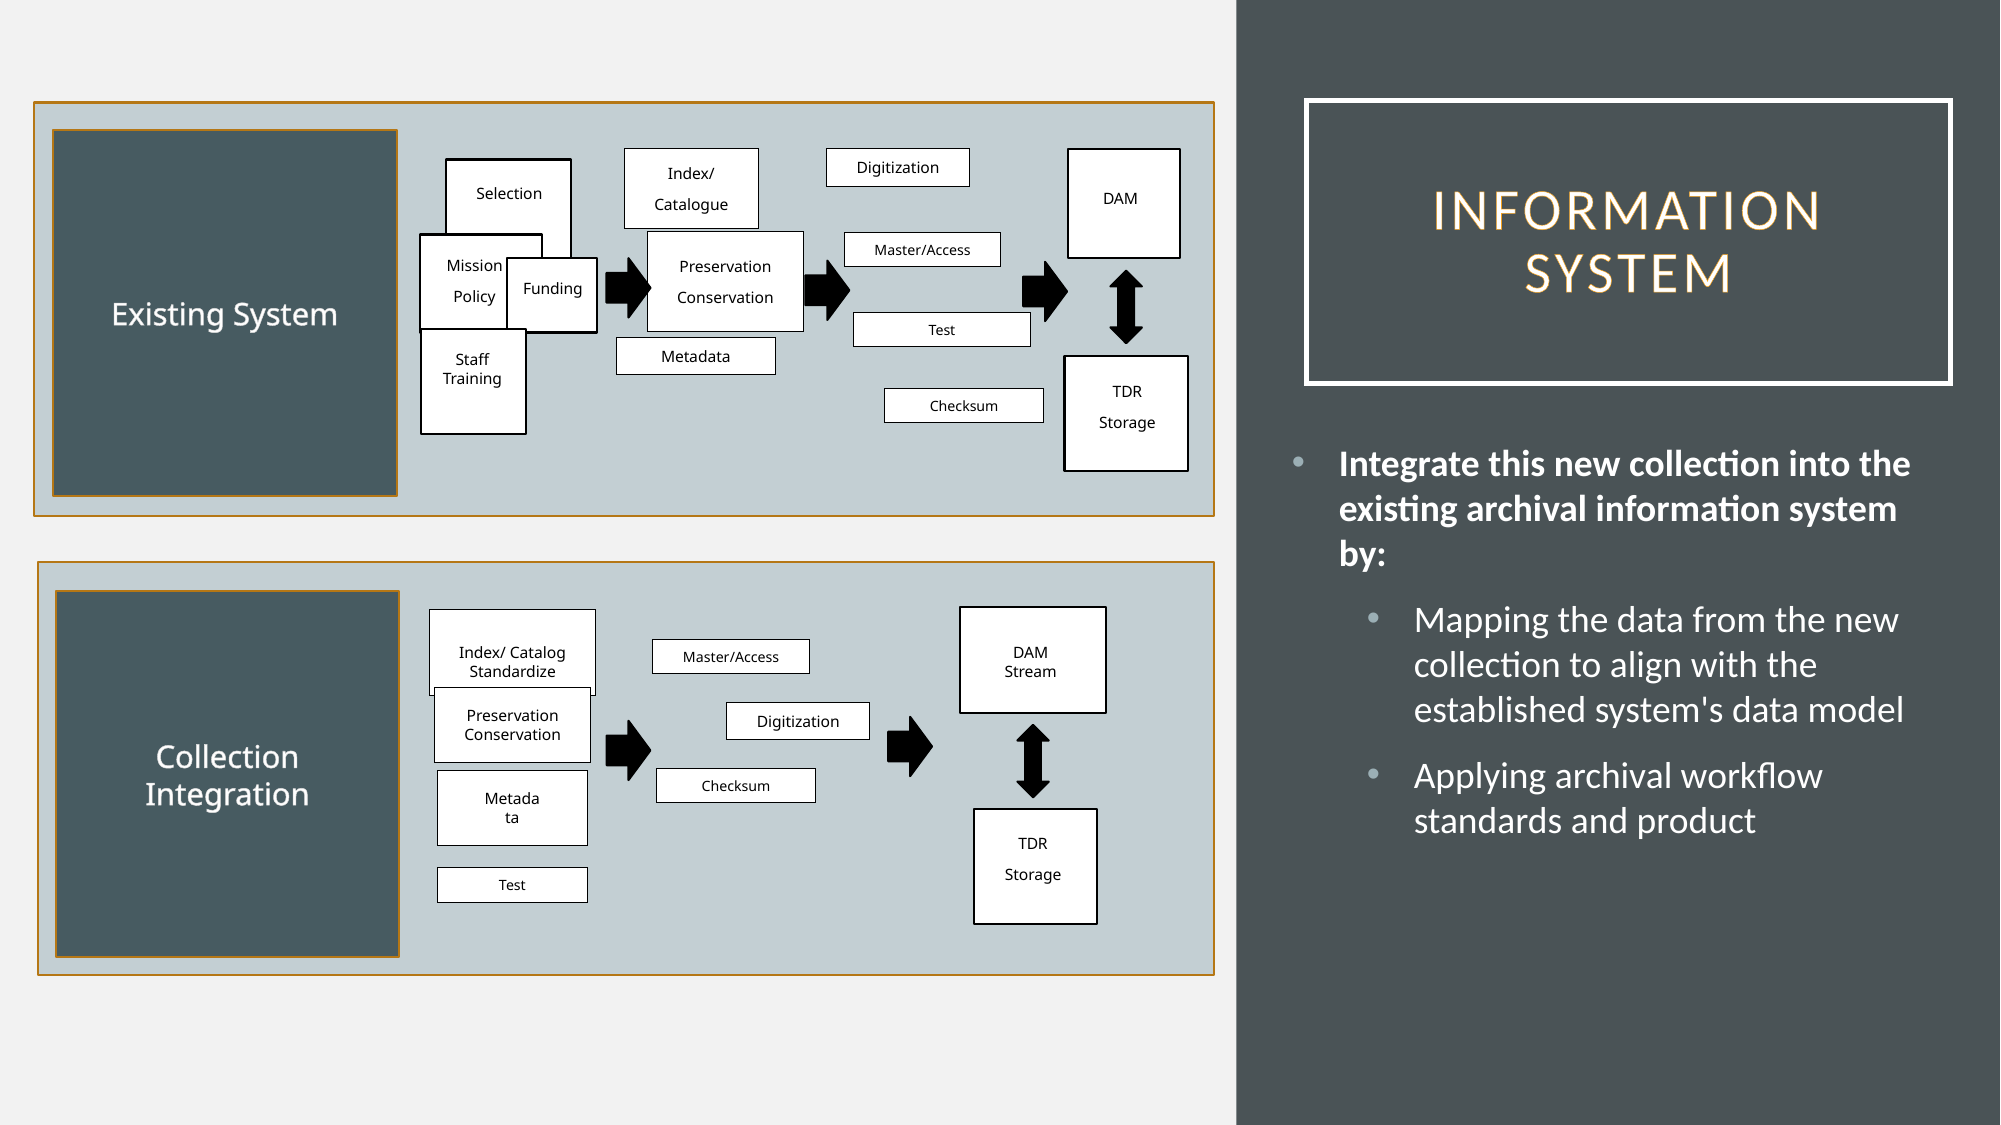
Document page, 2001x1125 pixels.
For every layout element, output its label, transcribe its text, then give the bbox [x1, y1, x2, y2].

text_box Checksum [656, 768, 816, 803]
text_box Index/ Catalog Standardize [429, 609, 596, 696]
text_box [973, 808, 1098, 925]
text_box DAM Stream [982, 635, 1079, 688]
text_box Collection Integration [55, 590, 400, 958]
text_box Metadata [437, 770, 588, 846]
text_box [0, 0, 1236, 1125]
title Information system [1304, 98, 1953, 386]
text_box [37, 561, 1215, 976]
text_box [887, 715, 933, 778]
text_box Preservation Conservation [434, 687, 591, 763]
text_box Test [437, 867, 588, 903]
text_box [605, 719, 652, 782]
text_box [1016, 724, 1050, 799]
text_box Integrate this new collection into the existing archival information system by: Mapping the data from the new collection to align with the established system's data model Applying archival workflow standards and product [1276, 431, 1956, 992]
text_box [34, 102, 1215, 516]
text_box Master/Access [652, 639, 810, 674]
text_box Digitization [726, 702, 870, 740]
text_box TDR Storage [985, 826, 1081, 892]
text_box [1236, 0, 2000, 1125]
text_box [959, 606, 1107, 714]
